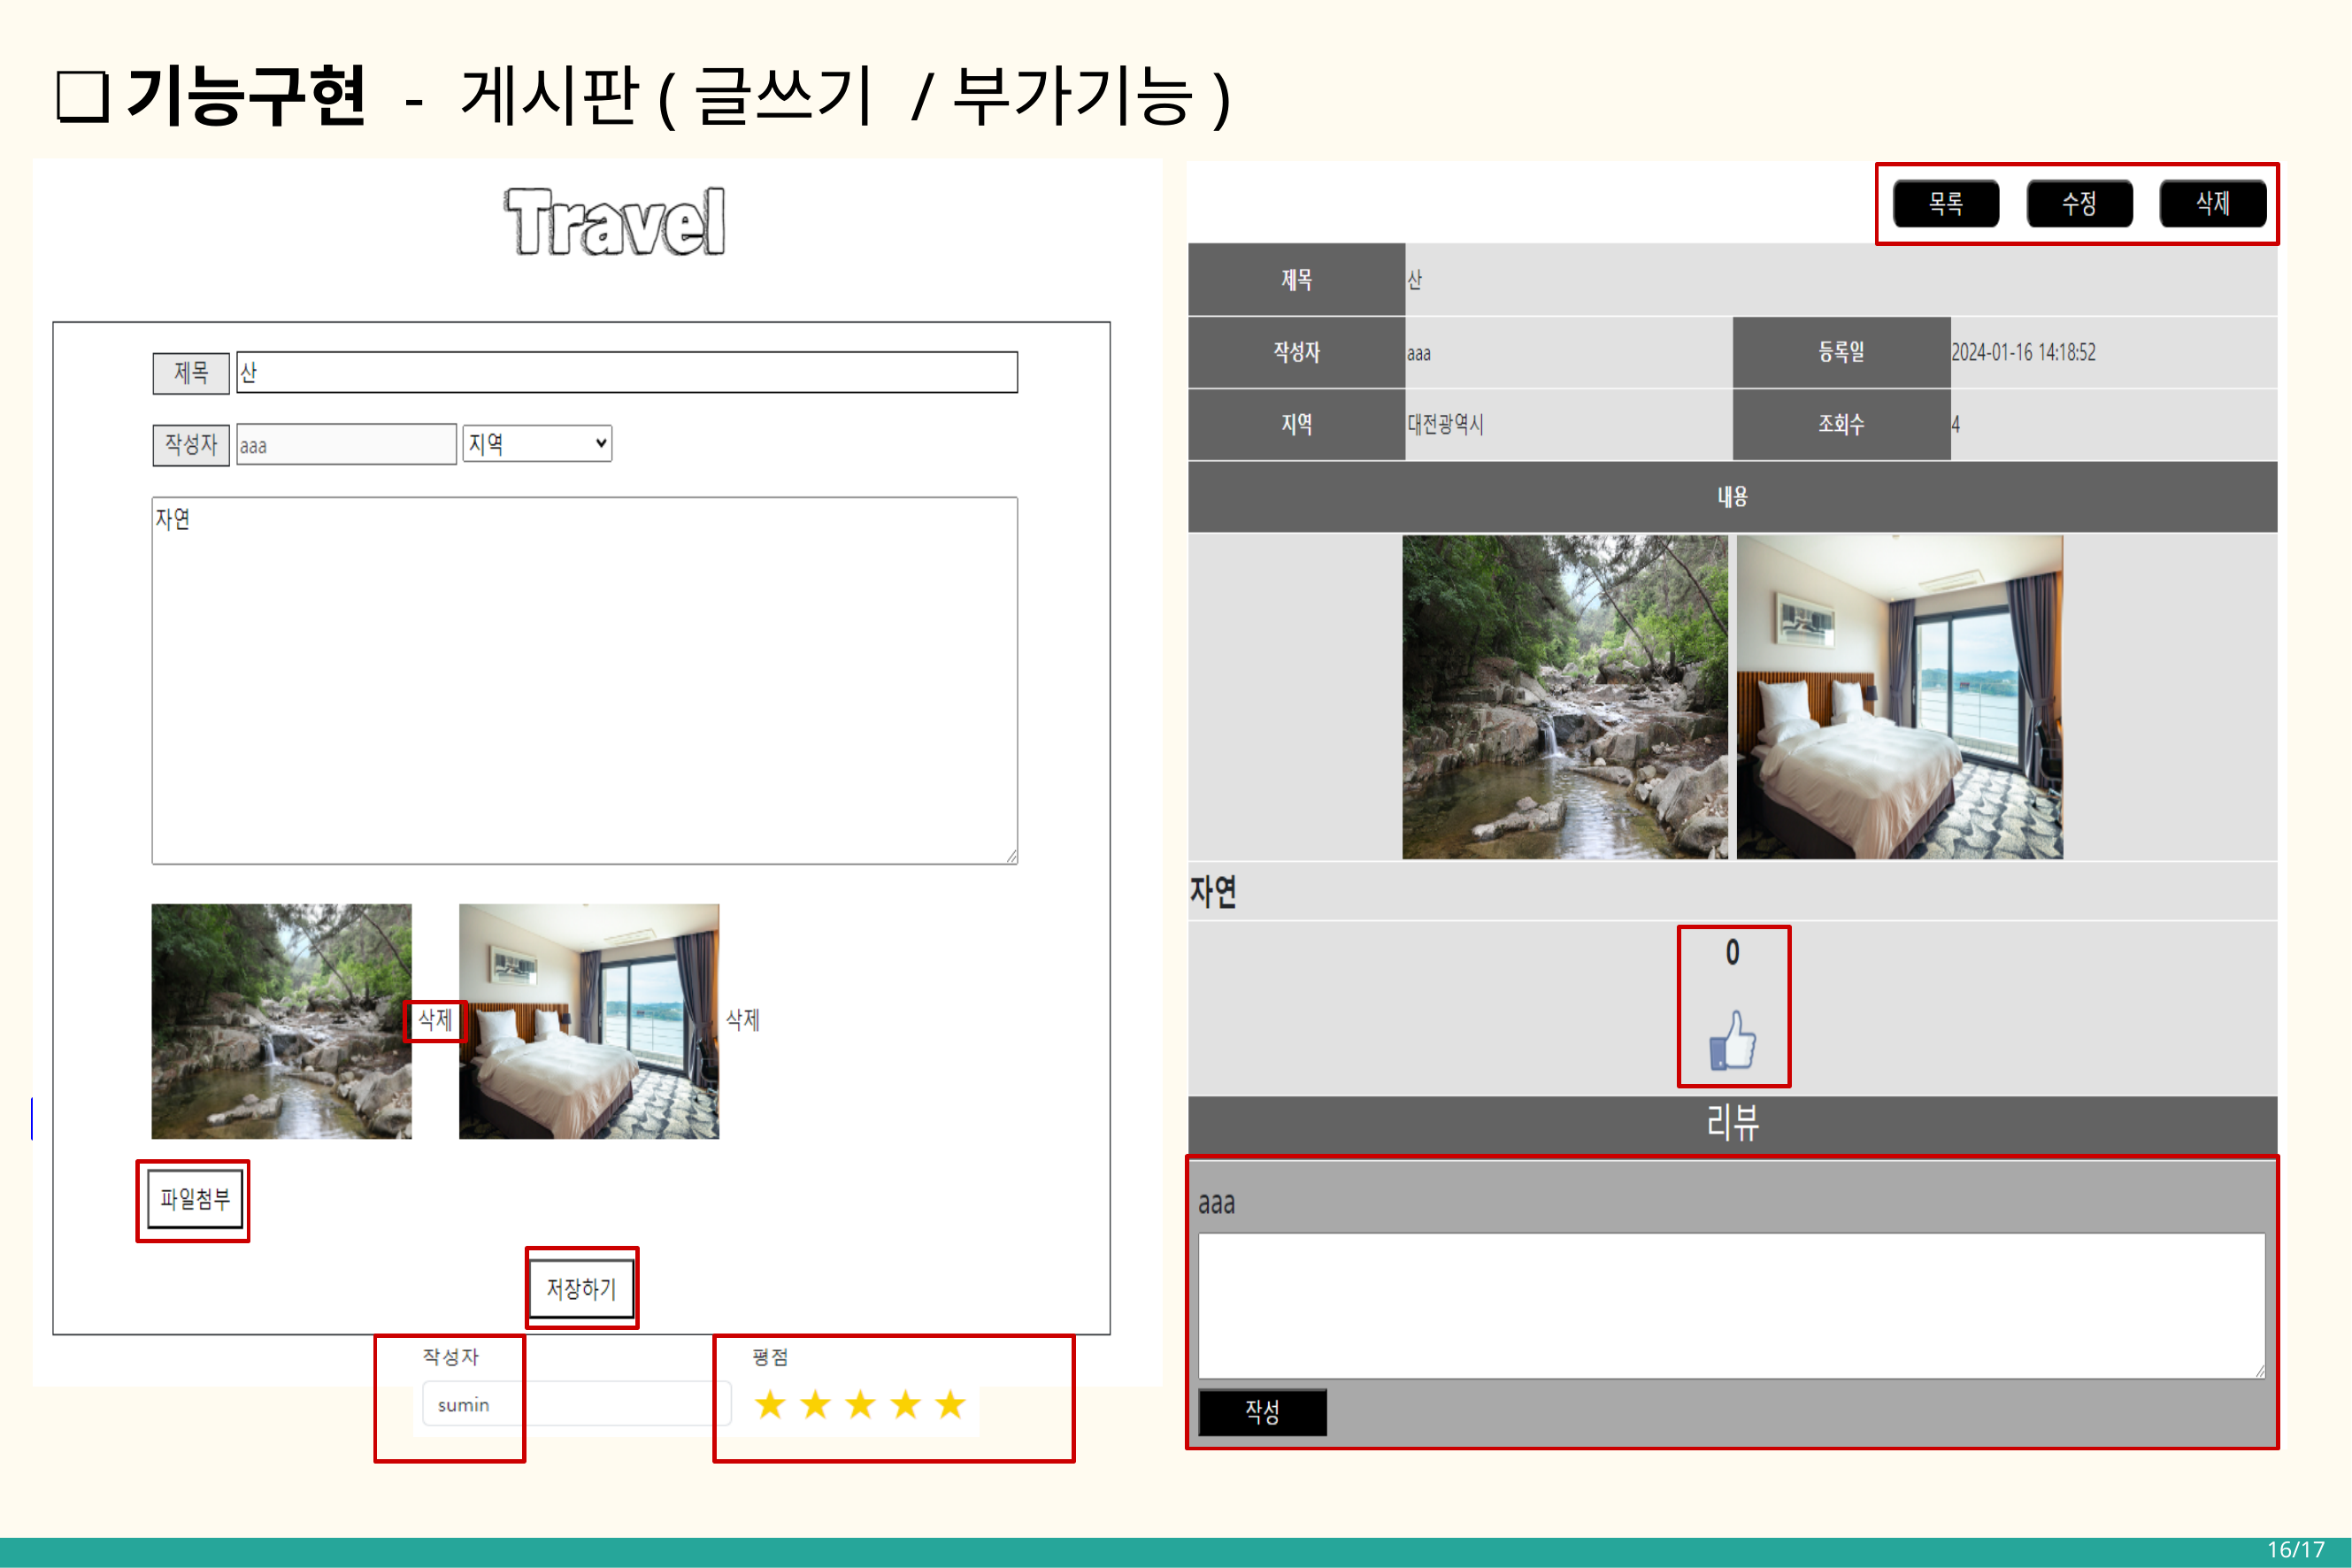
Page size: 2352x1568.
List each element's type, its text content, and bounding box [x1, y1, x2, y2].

picture [33, 158, 1163, 1437]
slide_number 16/17 [2225, 1080, 2342, 1568]
text_box [375, 1394, 525, 1462]
text_box [714, 1394, 1074, 1462]
title 기능구현 - 게시판(글쓰기 /부가기능) [29, 38, 2221, 197]
picture [1187, 160, 2287, 1449]
